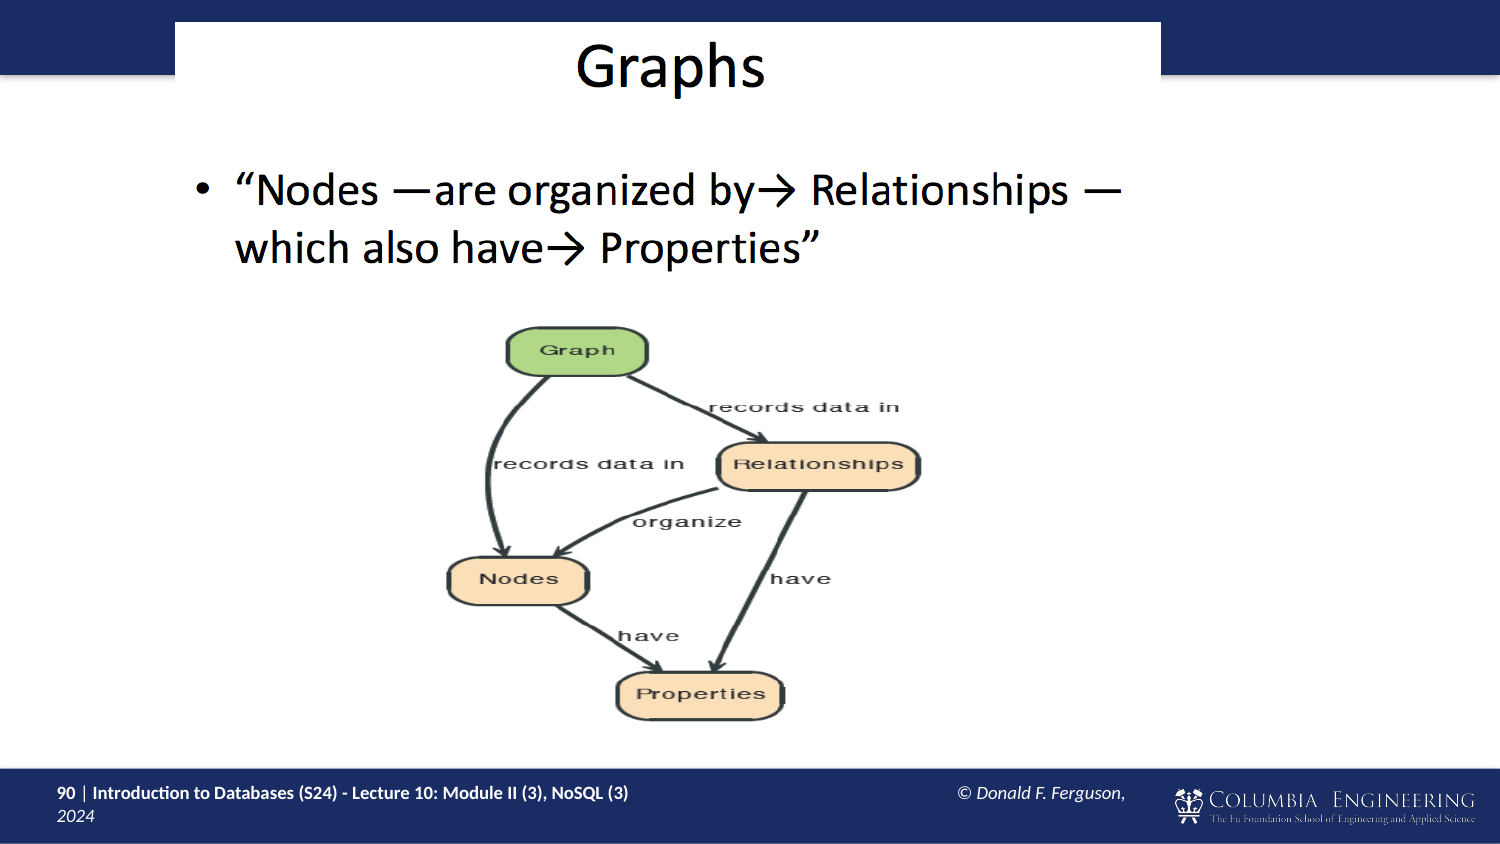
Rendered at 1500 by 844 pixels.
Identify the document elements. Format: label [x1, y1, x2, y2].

picture [175, 22, 1161, 736]
